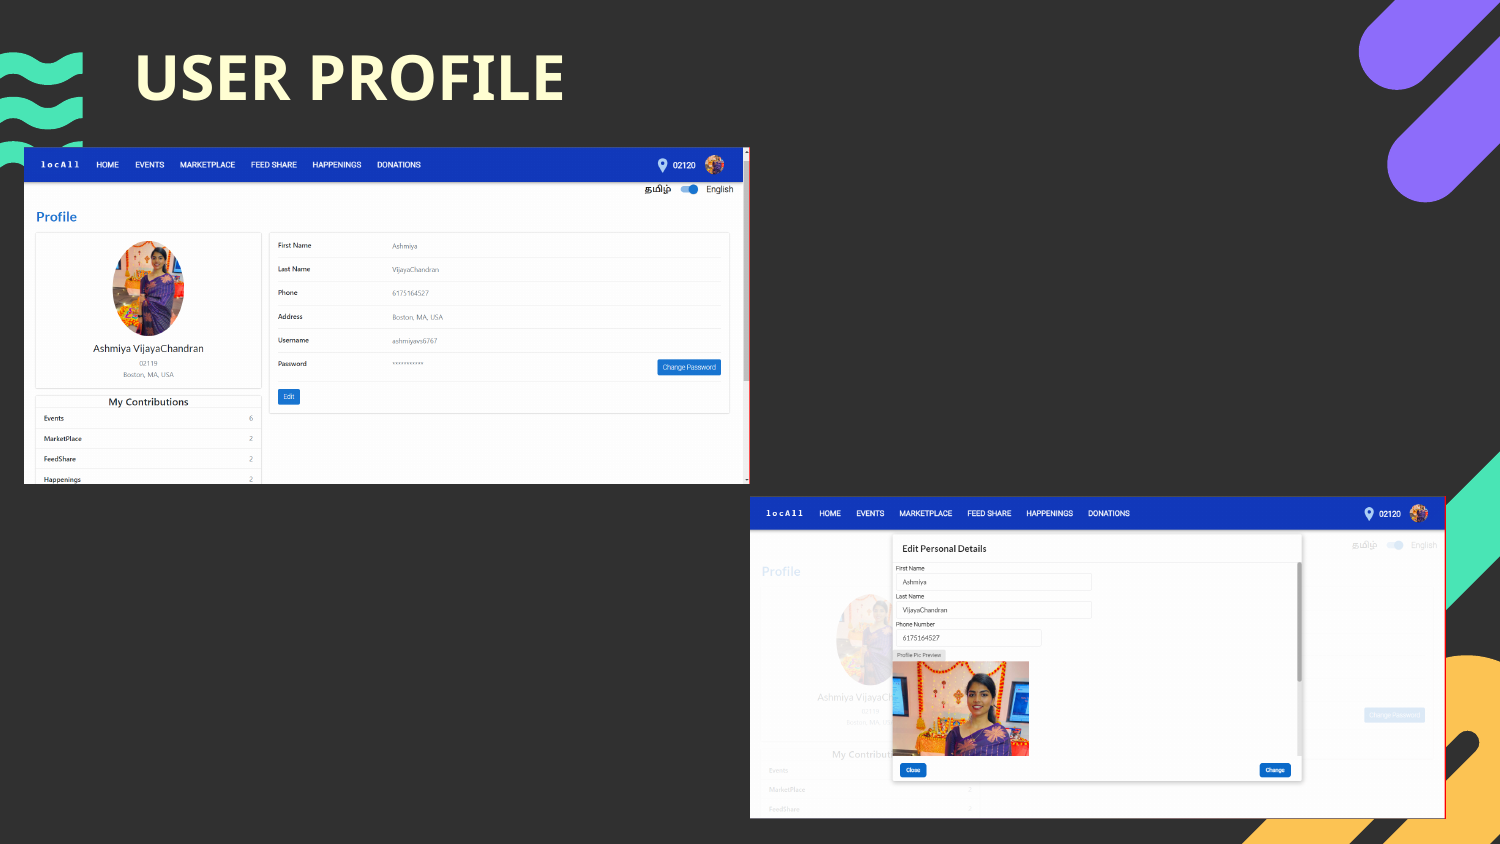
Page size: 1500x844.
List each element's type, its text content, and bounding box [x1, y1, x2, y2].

title USER PROFILE [118, 23, 1382, 194]
picture [749, 496, 1446, 819]
picture [24, 147, 751, 484]
